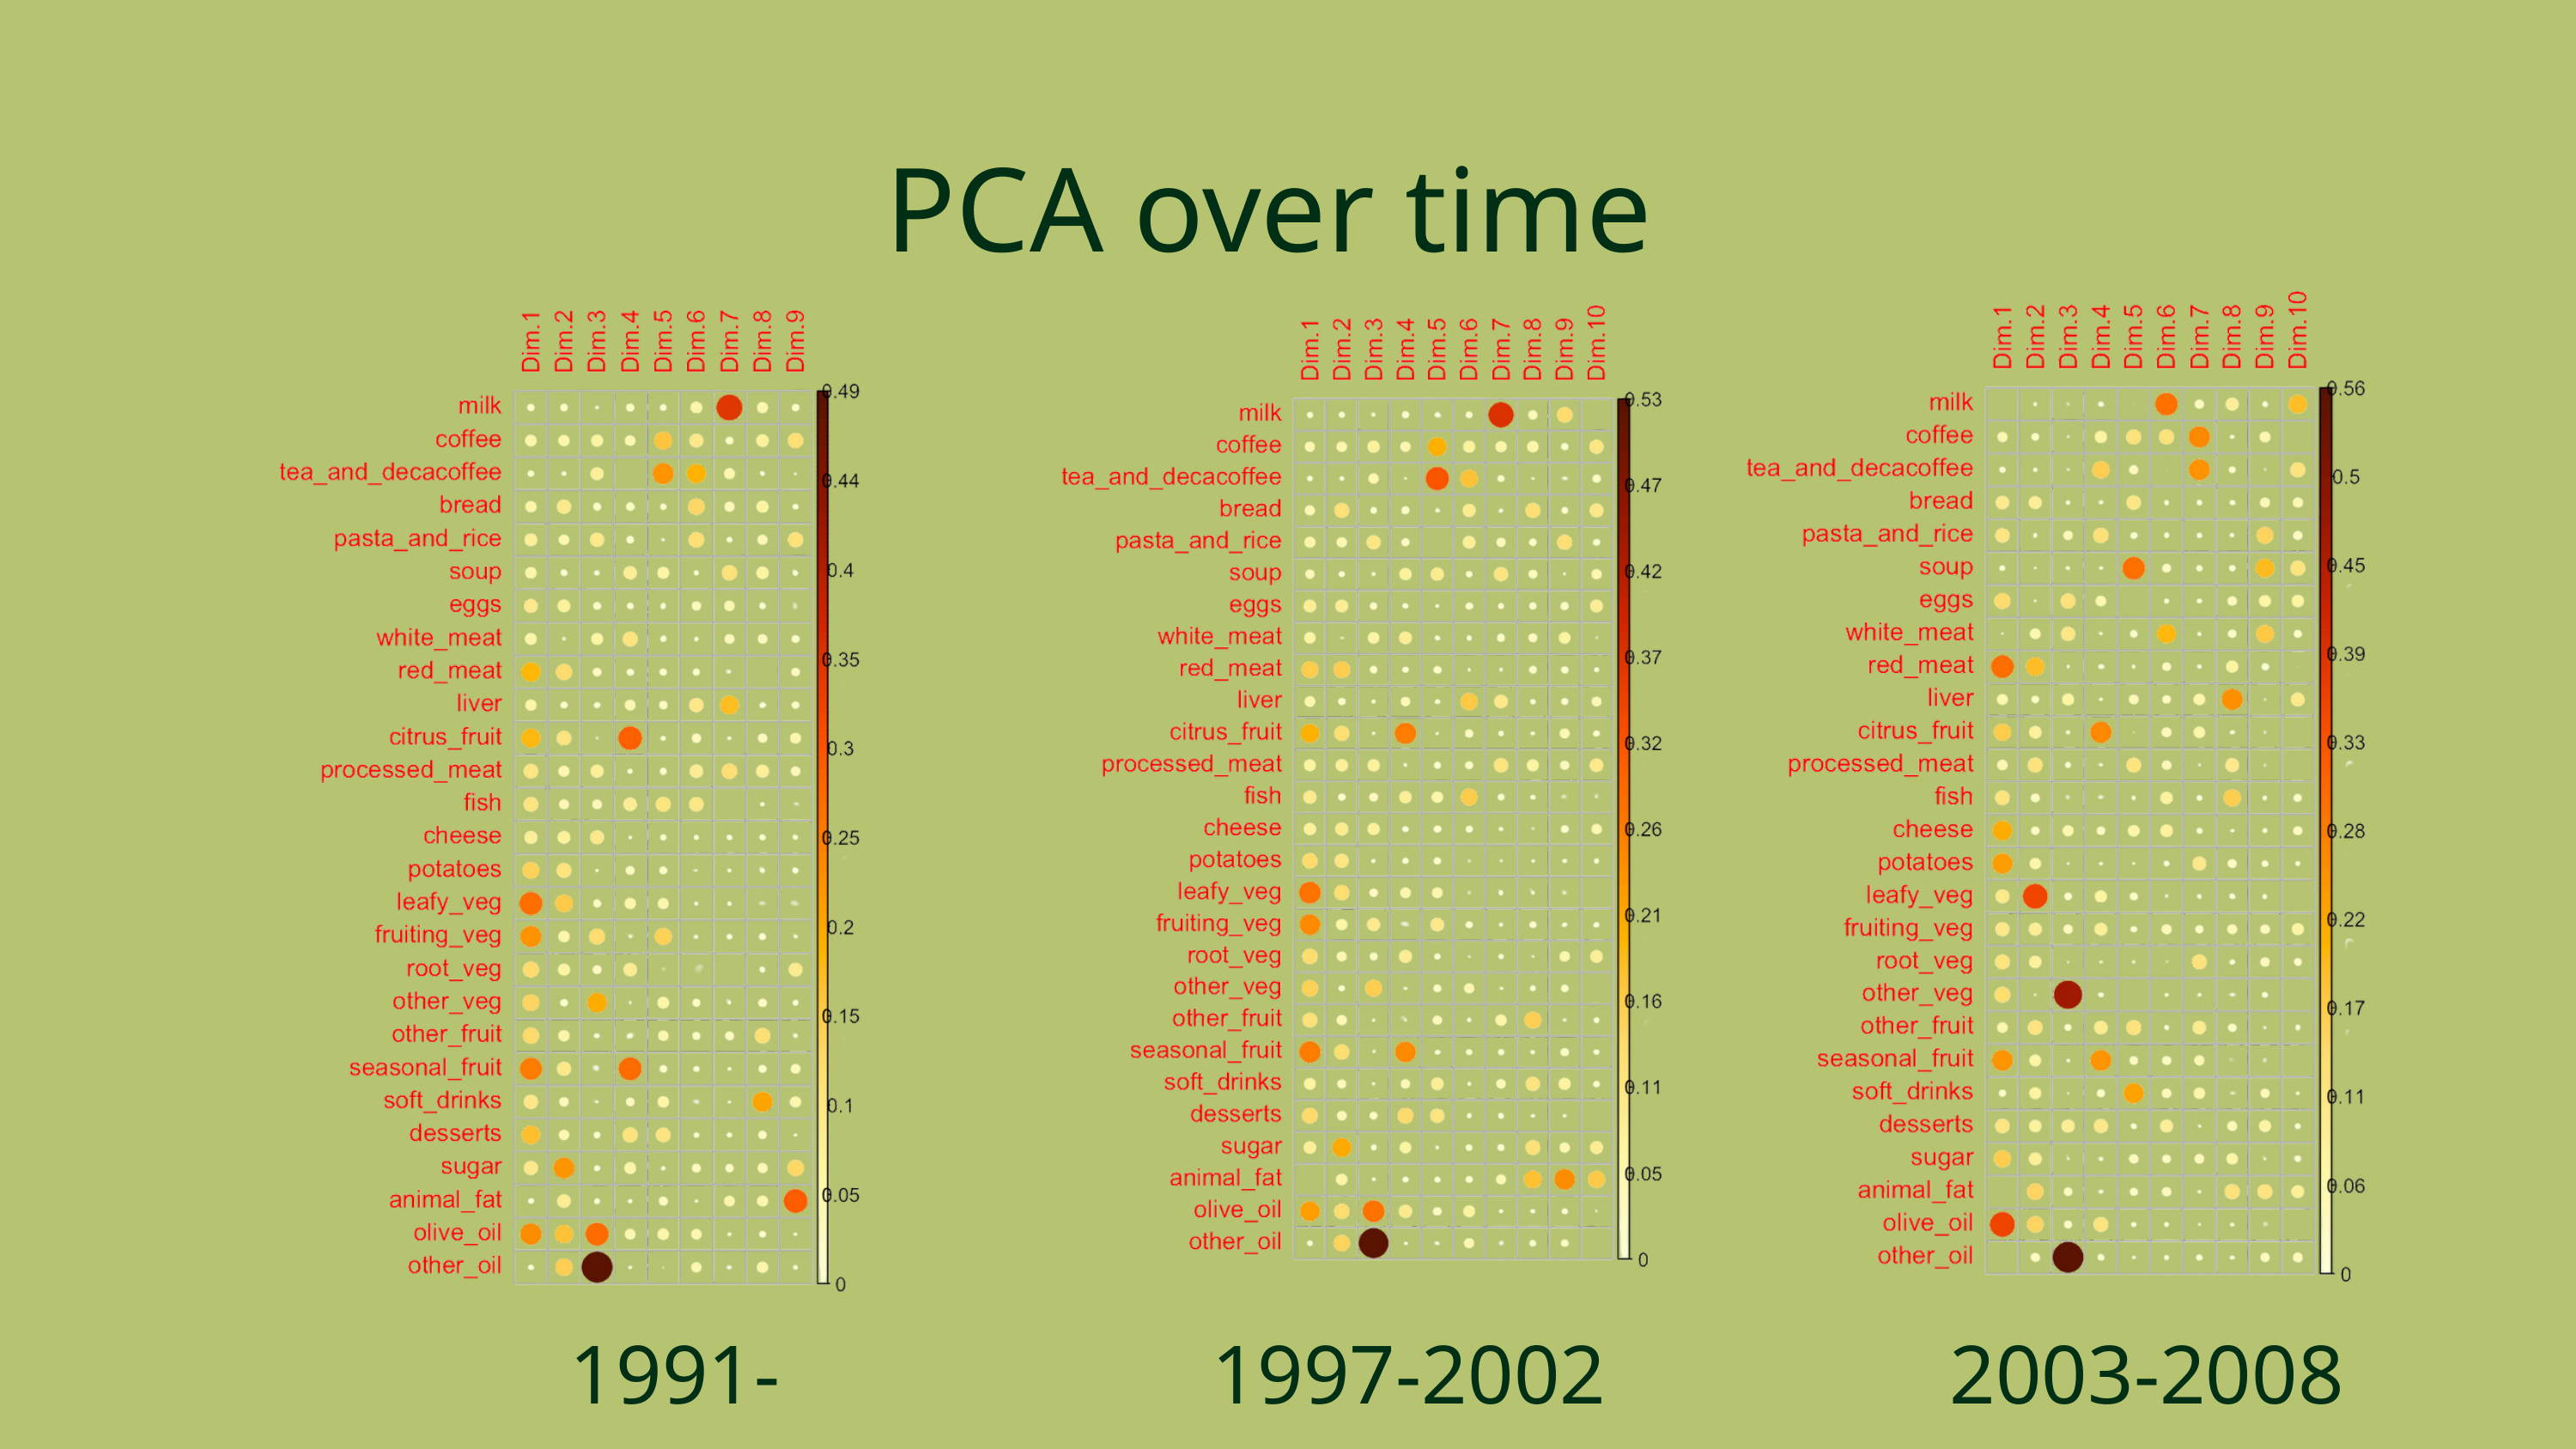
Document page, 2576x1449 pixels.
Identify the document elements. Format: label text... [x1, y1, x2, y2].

text_box PCA over time [885, 136, 1808, 276]
text_box [1708, 210, 2413, 1303]
text_box 1991-1996 [482, 1307, 868, 1449]
text_box [0, 243, 907, 1312]
text_box 2003-2008 [1914, 1307, 2380, 1421]
text_box [975, 276, 1719, 1287]
text_box 1997-2002 [1199, 1307, 1620, 1421]
